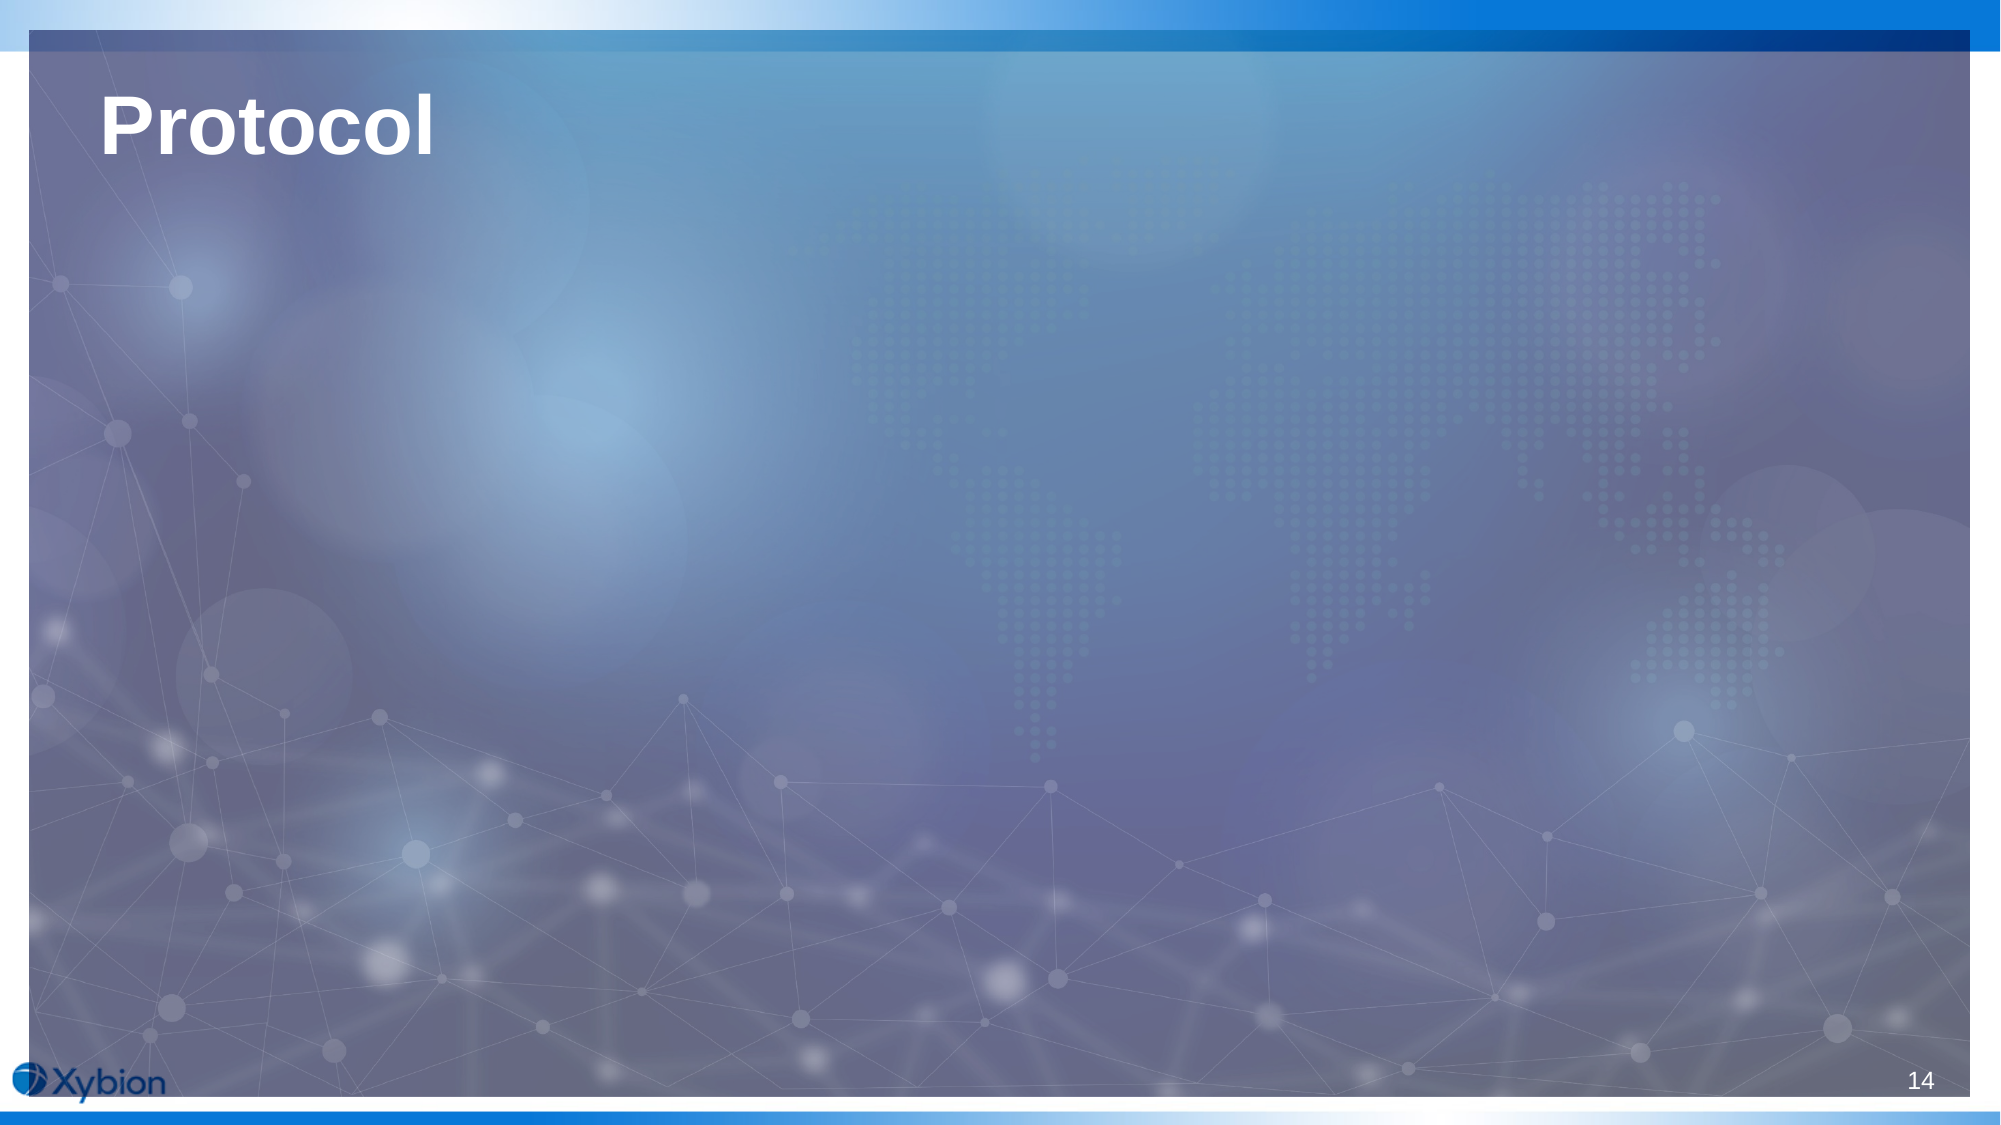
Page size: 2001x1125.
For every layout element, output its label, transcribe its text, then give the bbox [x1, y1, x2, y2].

text_box 14 [1500, 1105, 1951, 1110]
picture [0, 0, 2001, 1125]
